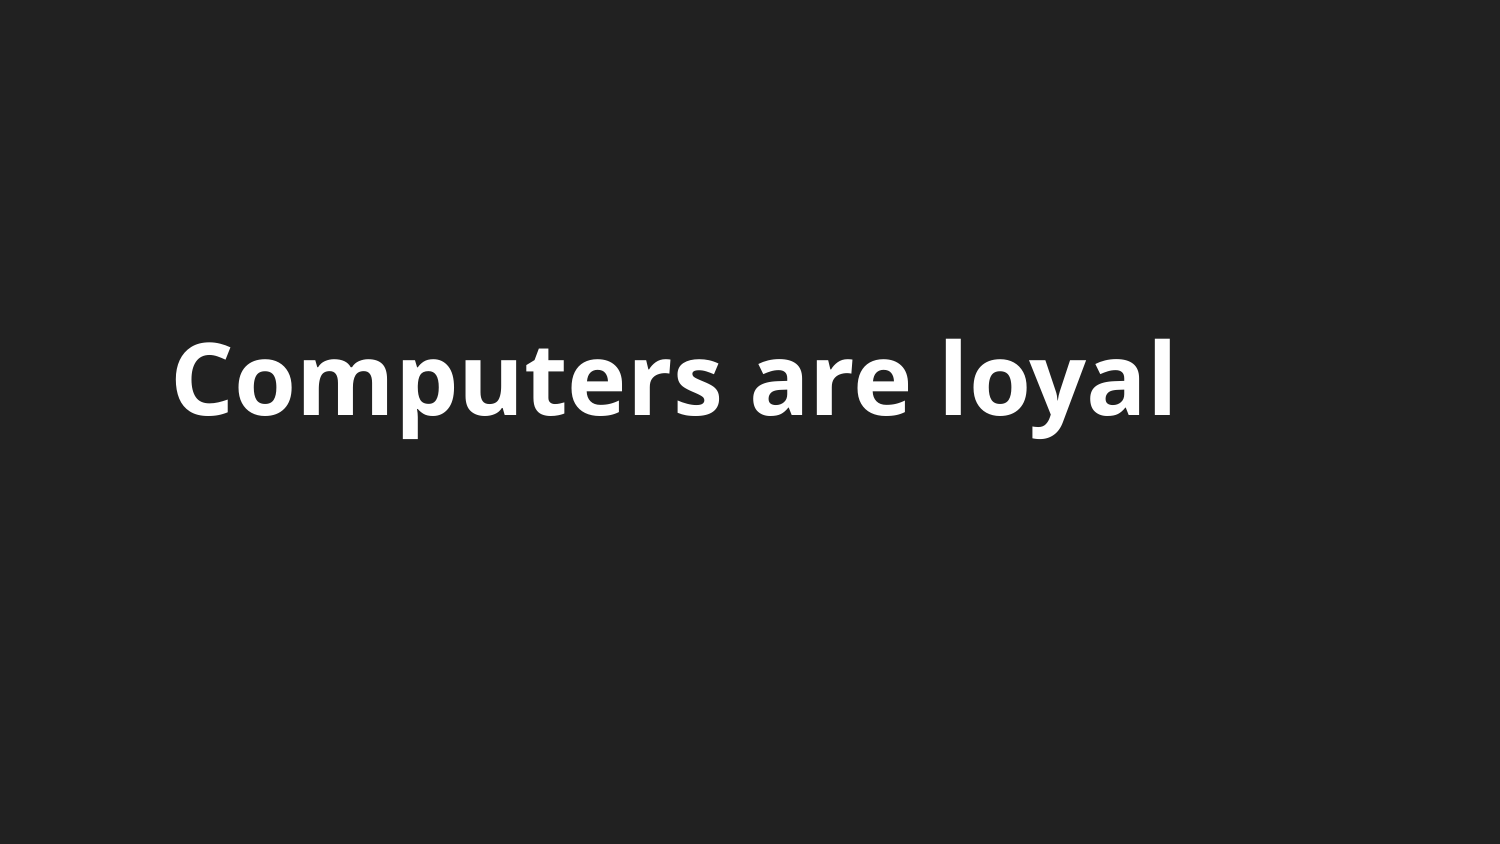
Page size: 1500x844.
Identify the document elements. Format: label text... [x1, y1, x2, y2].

title Computers are loyal [155, 300, 1345, 544]
